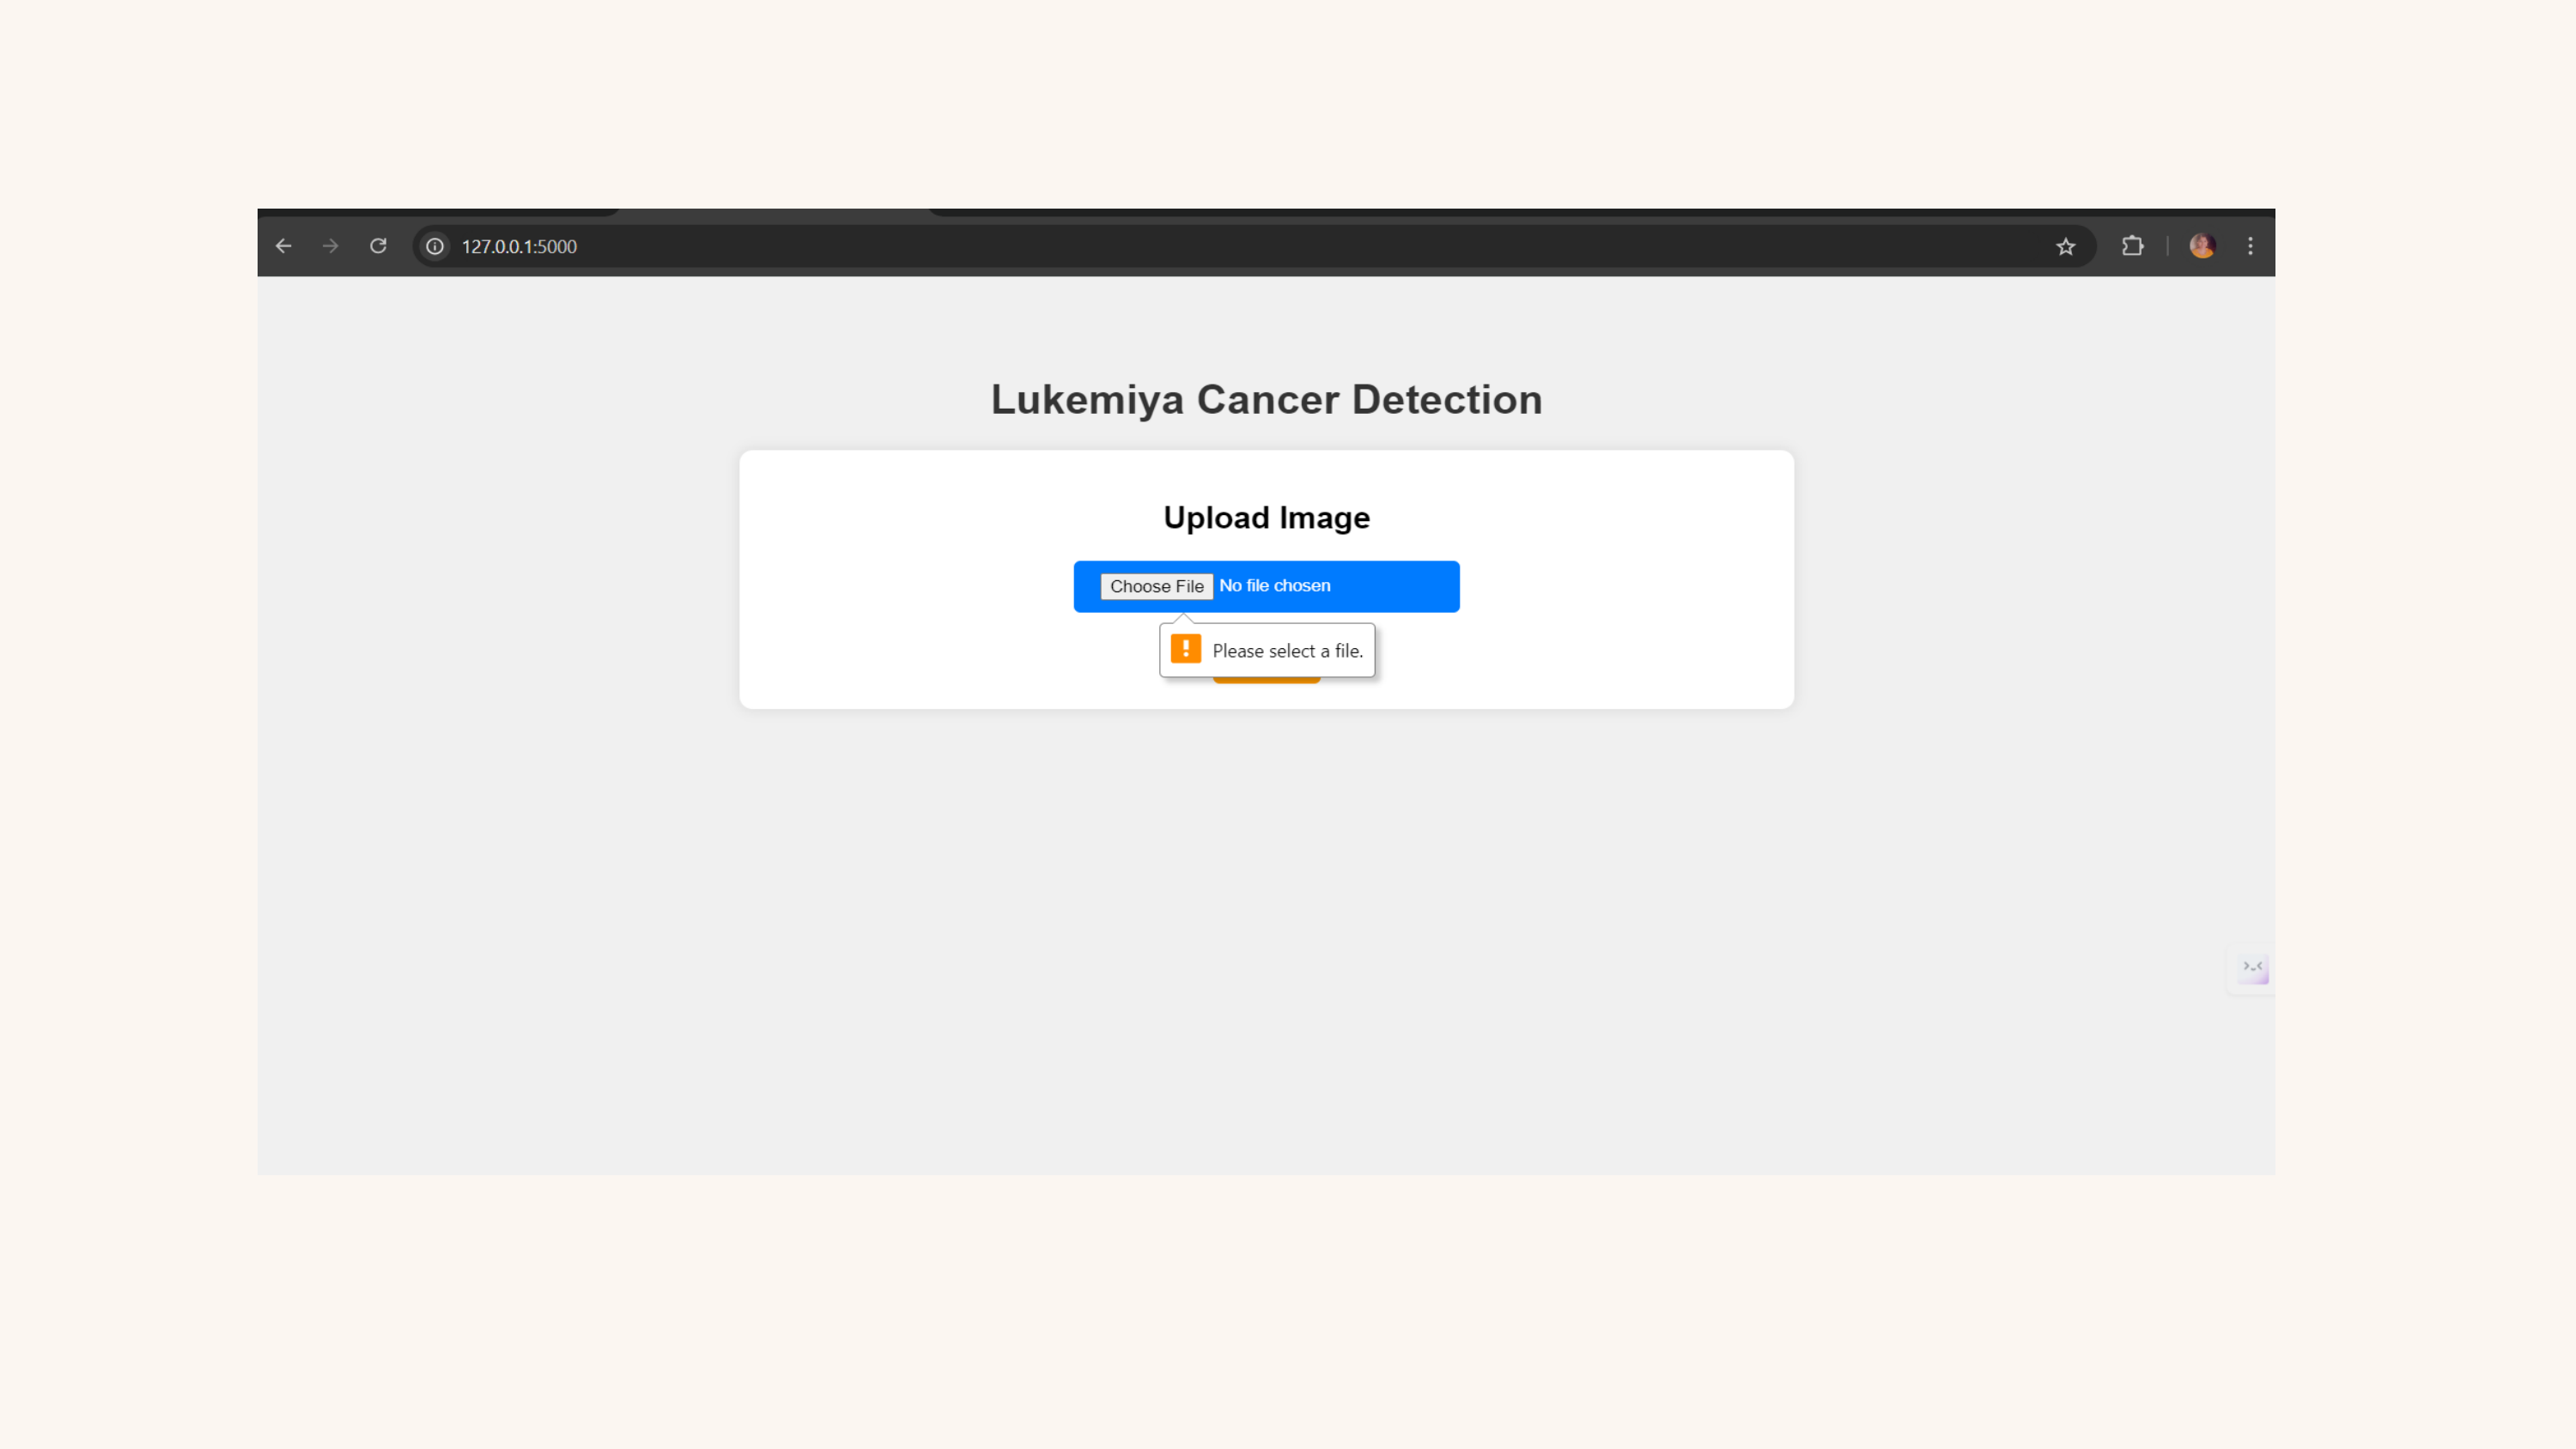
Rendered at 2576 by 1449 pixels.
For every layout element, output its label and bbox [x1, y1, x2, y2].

picture [257, 209, 2276, 1175]
